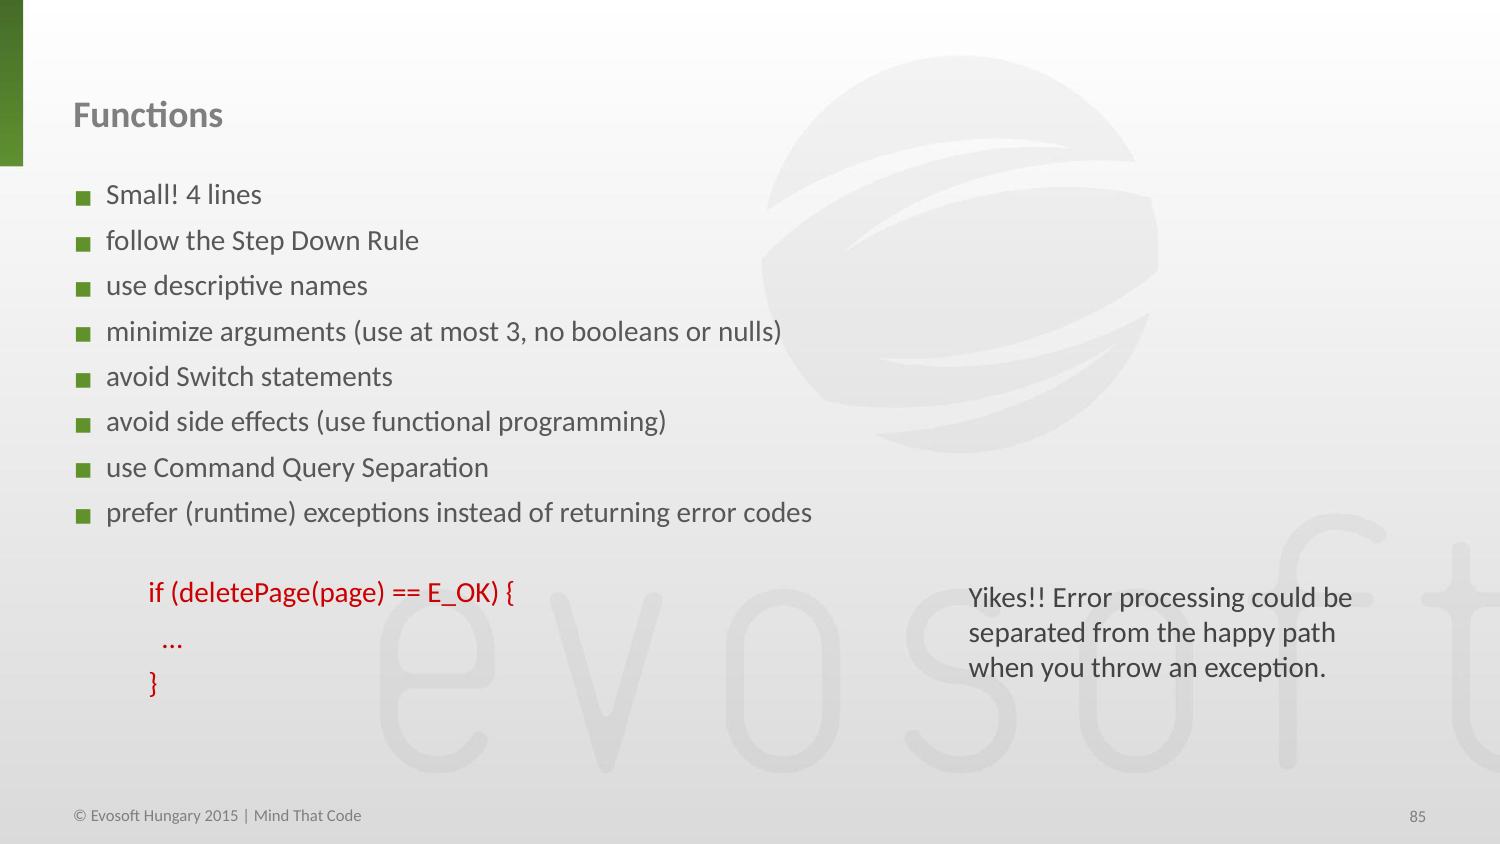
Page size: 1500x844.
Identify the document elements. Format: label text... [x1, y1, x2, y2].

picture [0, 0, 1500, 844]
text_box Yikes!! Error processing could be separated from the happy path when you throw an exception. [953, 563, 1438, 697]
list Small! 4 lines follow the Step Down Rule use descriptive names minimize arguments (use at most 3, no booleans or nulls) avoid Switch statements avoid side effects (use functional programming) use Command Query Separation prefer (runtime) exceptions instead of returning error codes if (deletePage(page) == E_OK) { ... } [73, 168, 1427, 786]
list Functions [73, 83, 1427, 129]
